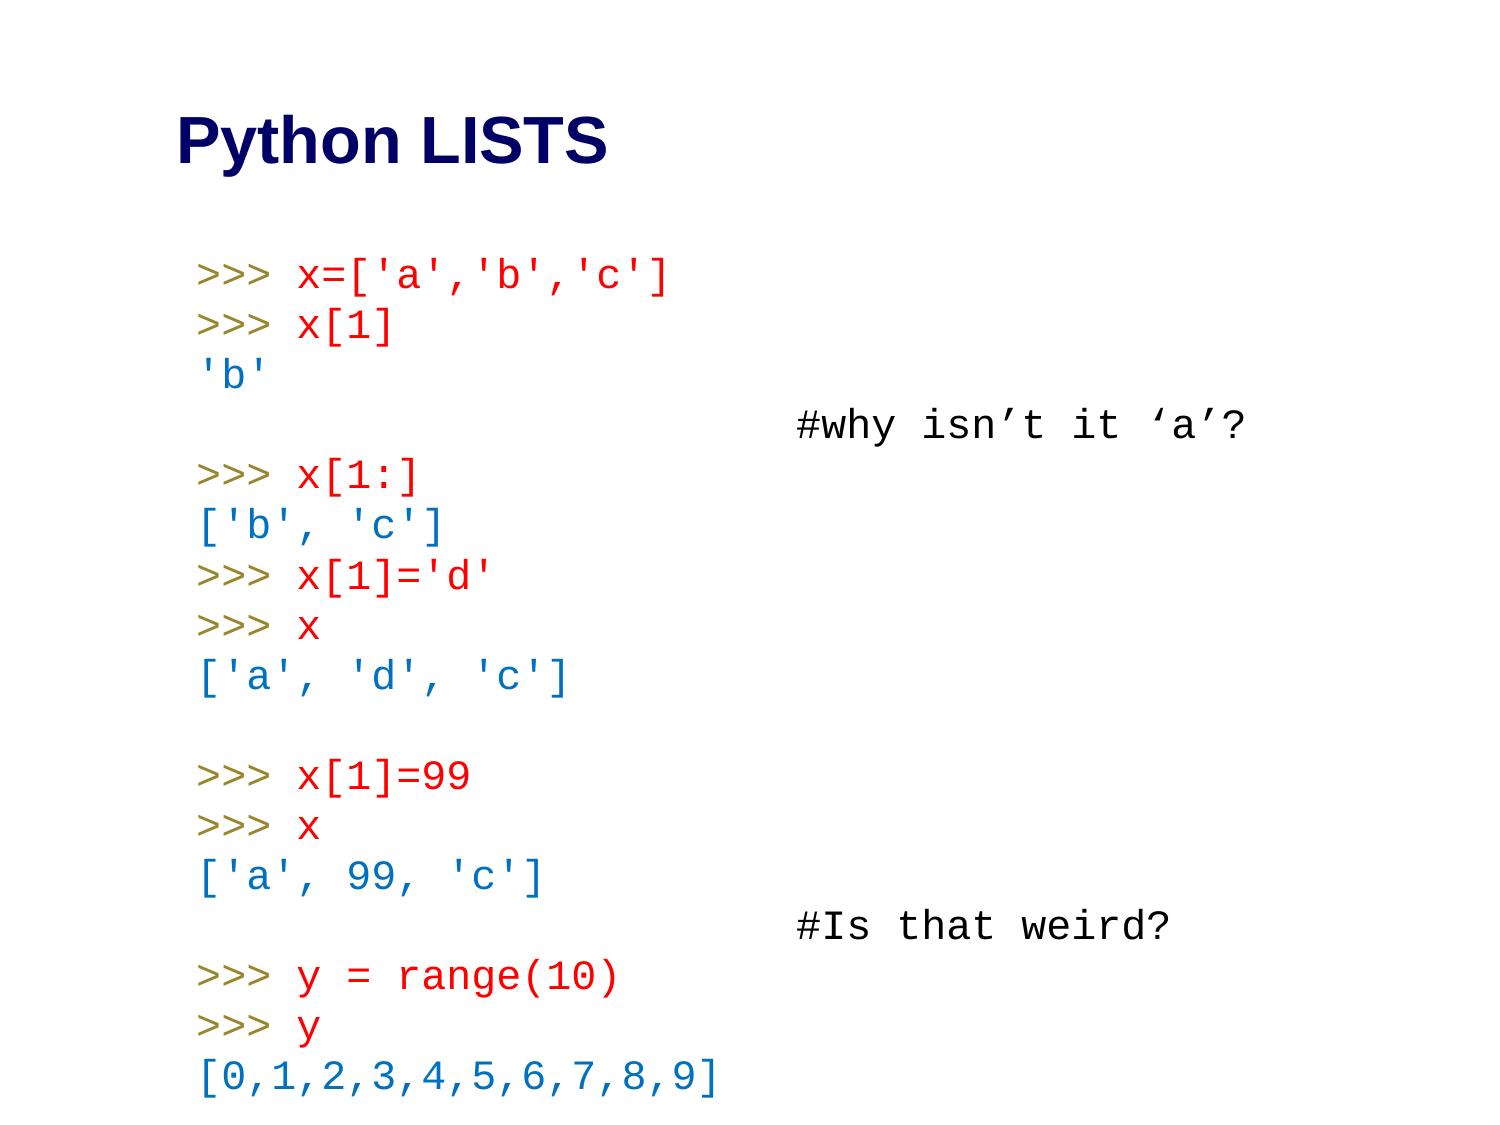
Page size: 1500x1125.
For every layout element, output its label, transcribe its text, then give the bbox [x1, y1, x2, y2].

text_box Python LISTS [160, 47, 1500, 227]
text_box >>> x=['a','b','c'] >>> x[1] 'b' #why isn’t it ‘a’? >>> x[1:] ['b', 'c'] >>> x[1]='d' >>> x ['a', 'd', 'c'] >>> x[1]=99 >>> x ['a', 99, 'c'] #Is that weird? >>> y = range(10) >>> y [0,1,2,3,4,5,6,7,8,9] [181, 239, 1369, 1125]
